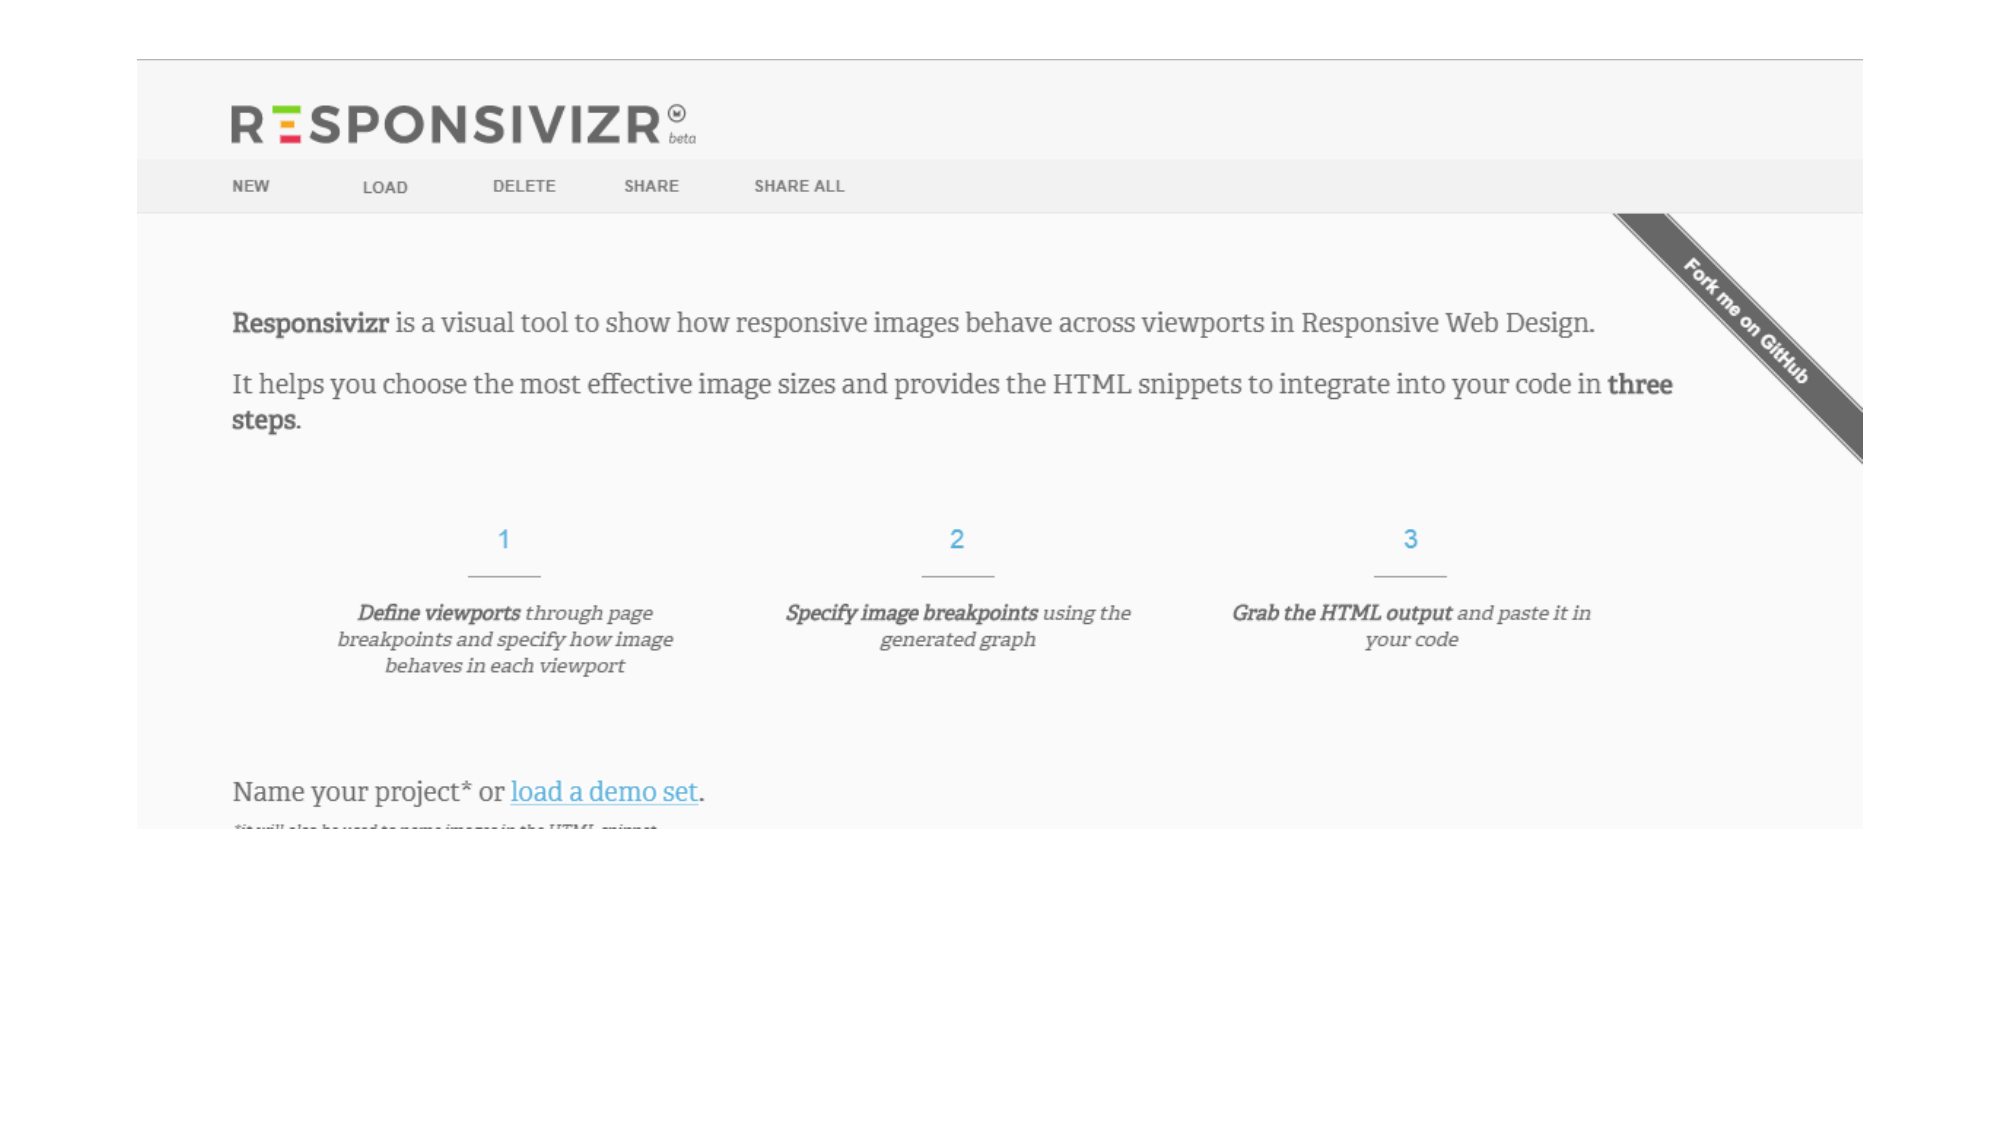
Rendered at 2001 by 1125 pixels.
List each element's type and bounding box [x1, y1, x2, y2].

list [137, 59, 1863, 829]
